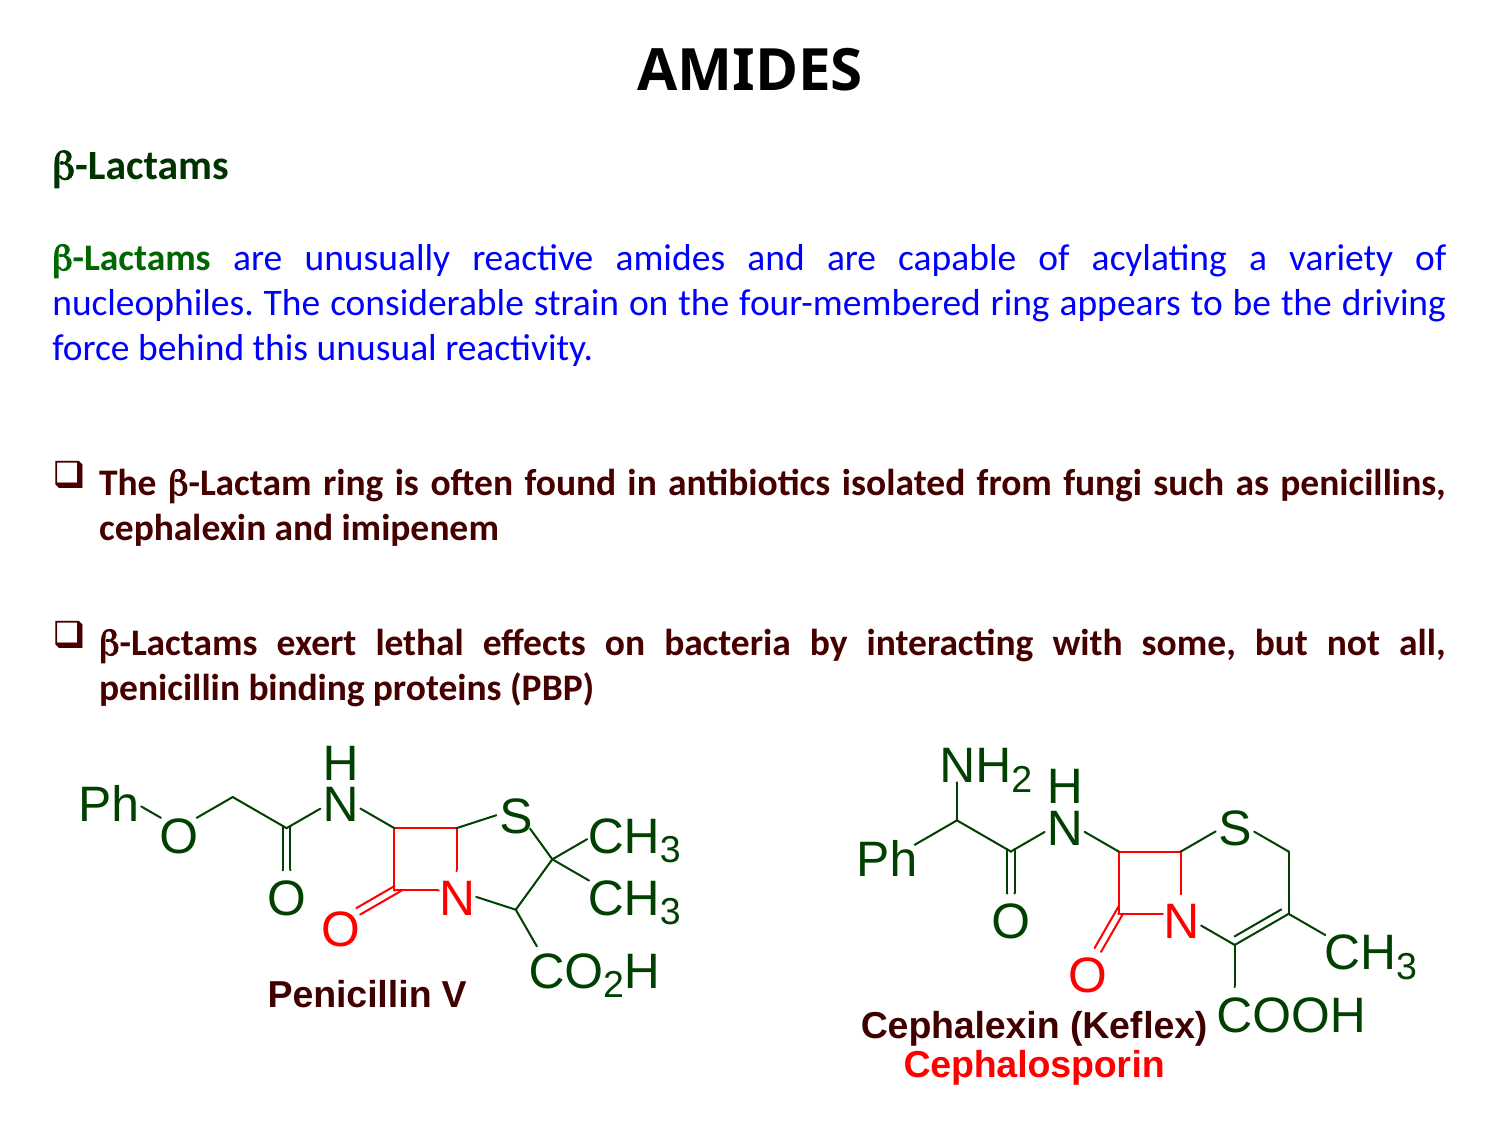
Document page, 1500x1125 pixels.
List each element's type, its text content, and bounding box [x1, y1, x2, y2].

text_box AMIDES -Lactams -Lactams are unusually reactive amides and are capable of acylating a variety of nucleophiles. The considerable strain on the four-membered ring appears to be the driving force behind this unusual reactivity. The -Lactam ring is often found in antibiotics isolated from fungi such as penicillins, cephalexin and imipenem -Lactams exert lethal effects on bacteria by interacting with some, but not all, penicillin binding proteins (PBP) [37, 24, 1463, 715]
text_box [73, 736, 1426, 1088]
